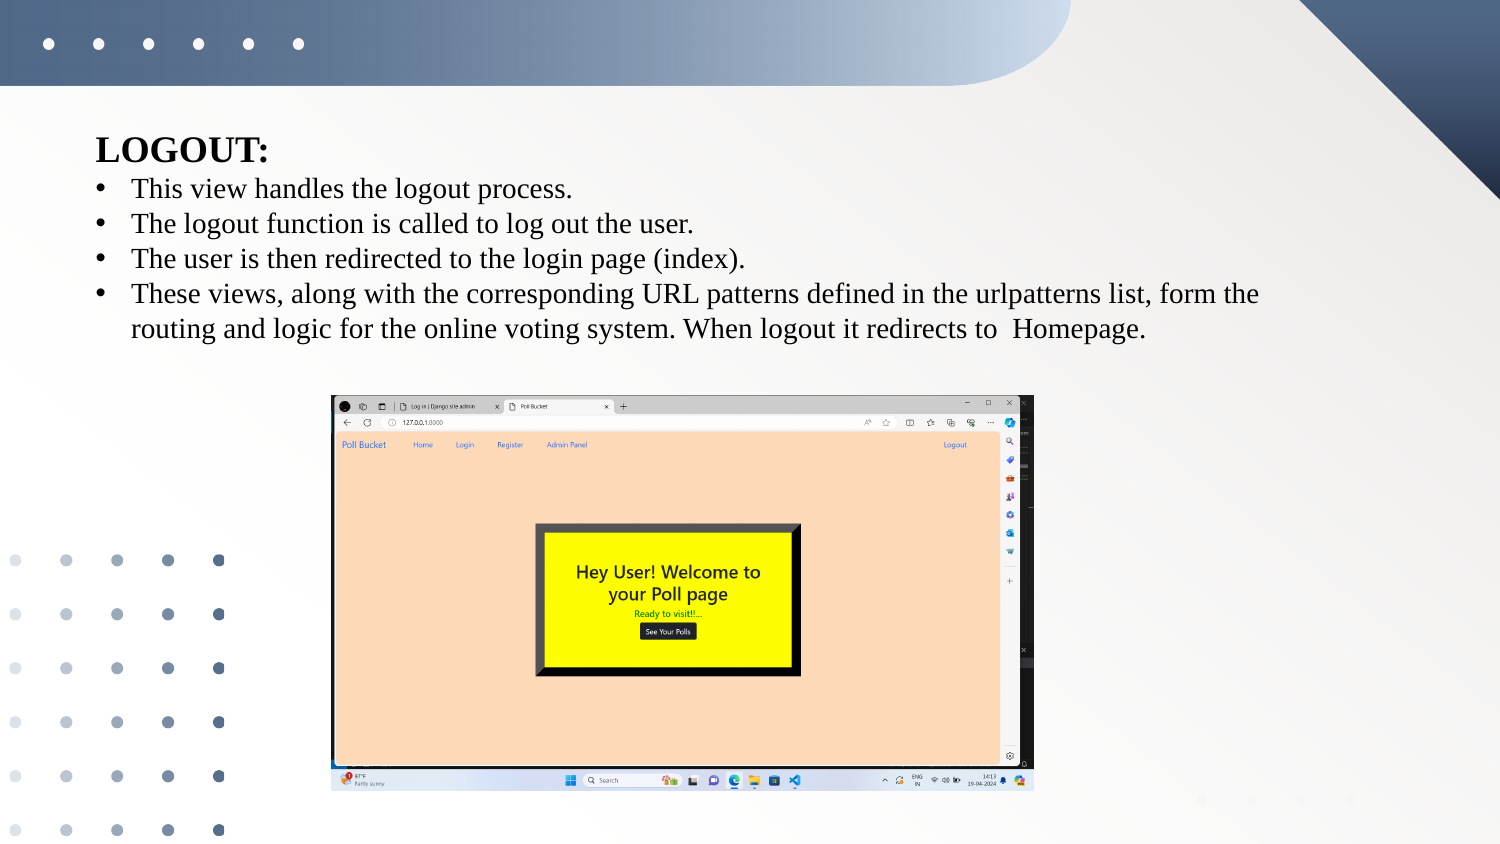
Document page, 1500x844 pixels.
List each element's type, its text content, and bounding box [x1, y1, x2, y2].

text_box LOGOUT: This view handles the logout process. The logout function is called to log out the user. The user is then redirected to the login page (index). These views, along with the corresponding URL patterns defined in the urlpatterns list, form the routing and logic for the online voting system. When logout it redirects to Homepage. [80, 117, 1312, 387]
picture [0, 0, 1500, 844]
